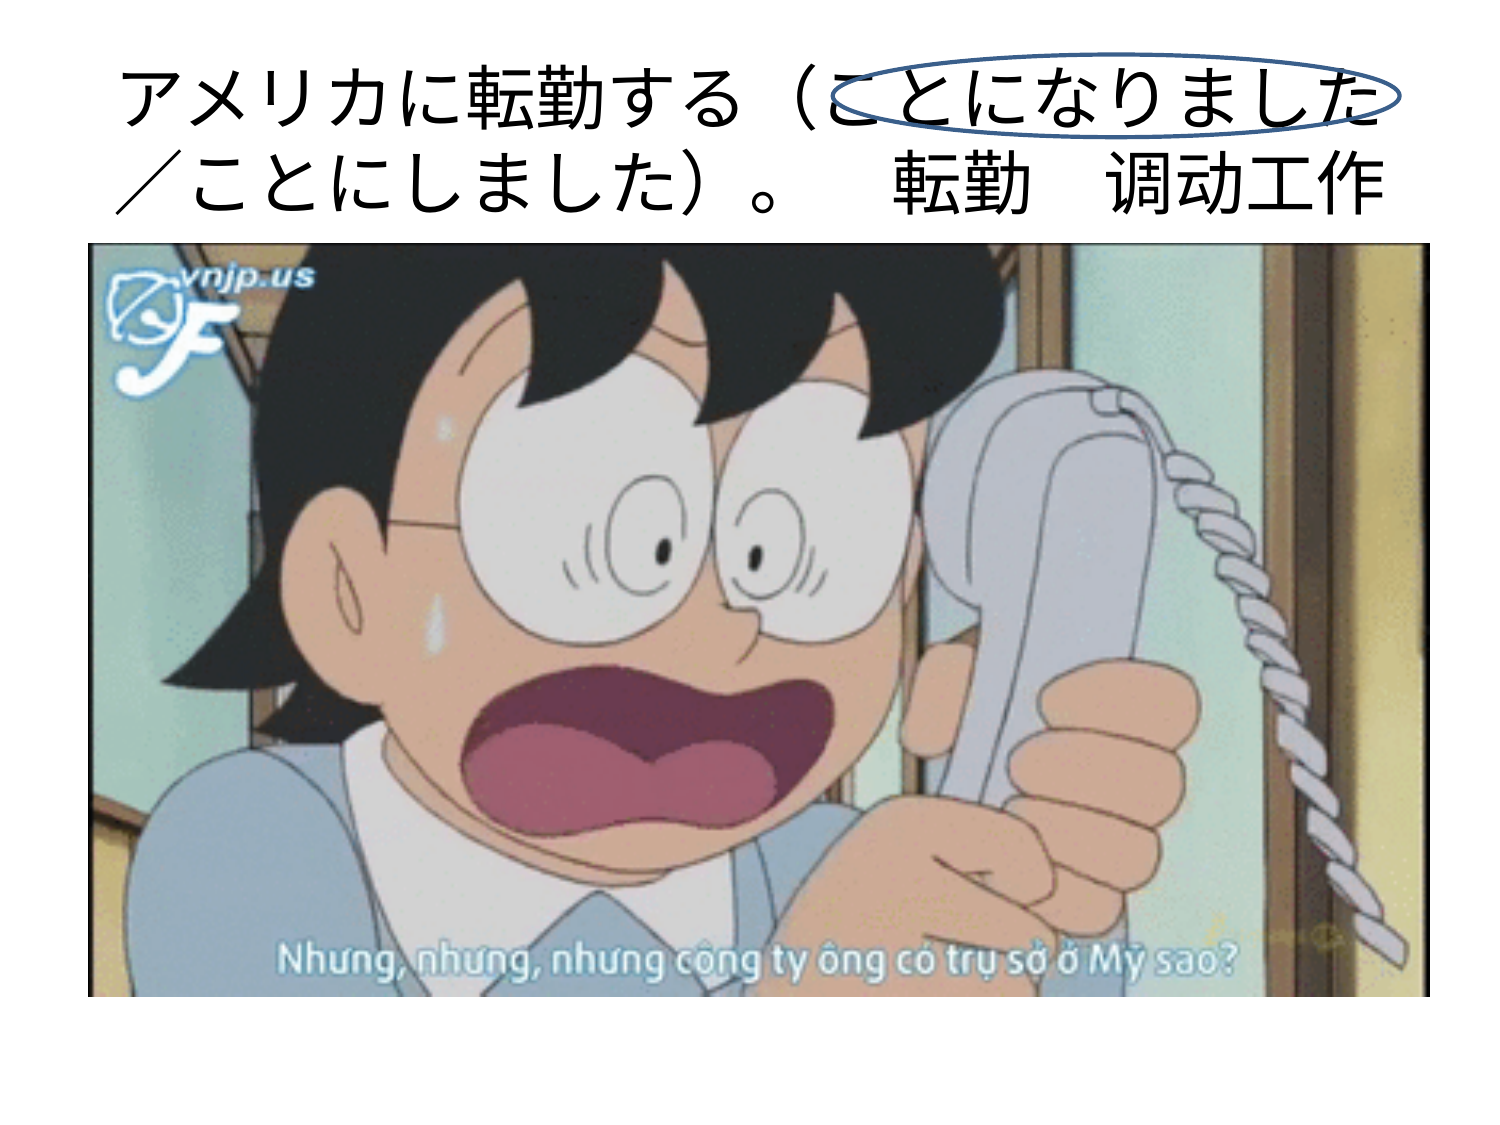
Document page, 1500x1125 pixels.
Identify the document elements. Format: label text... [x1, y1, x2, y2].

title アメリカに転勤する（ことになりました／ことにしました）。 転勤 调动工作 [75, 45, 1425, 233]
text_box [830, 52, 1402, 140]
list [88, 243, 1430, 997]
